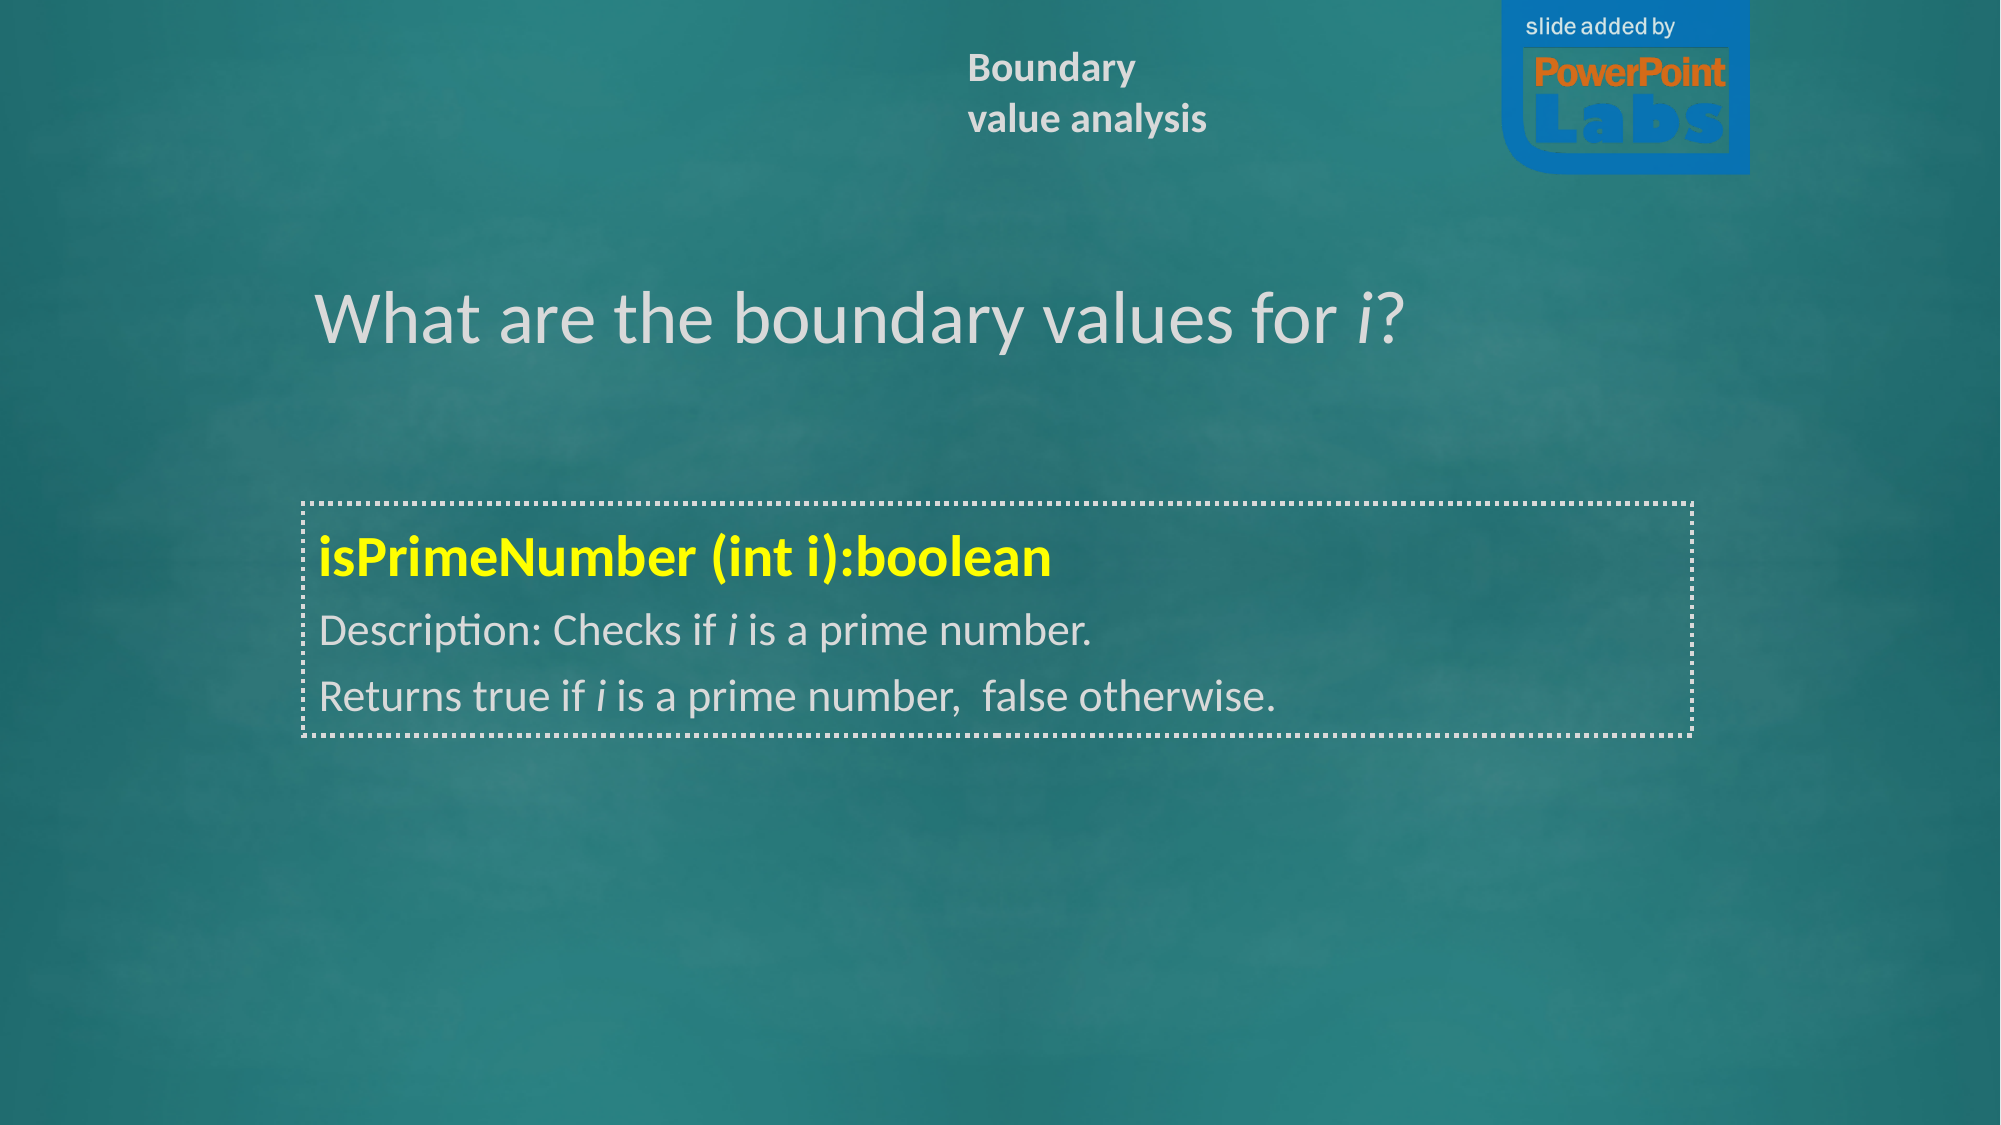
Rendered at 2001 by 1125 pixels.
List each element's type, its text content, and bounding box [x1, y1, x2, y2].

text_box isPrimeNumber (int i):boolean Description: Checks if i is a prime number. Returns true if i is a prime number, false otherwise. [303, 503, 1692, 736]
text_box Boundary value analysis [952, 32, 1249, 148]
list What are the boundary values for i? [299, 261, 1650, 914]
picture [0, 0, 2001, 1125]
